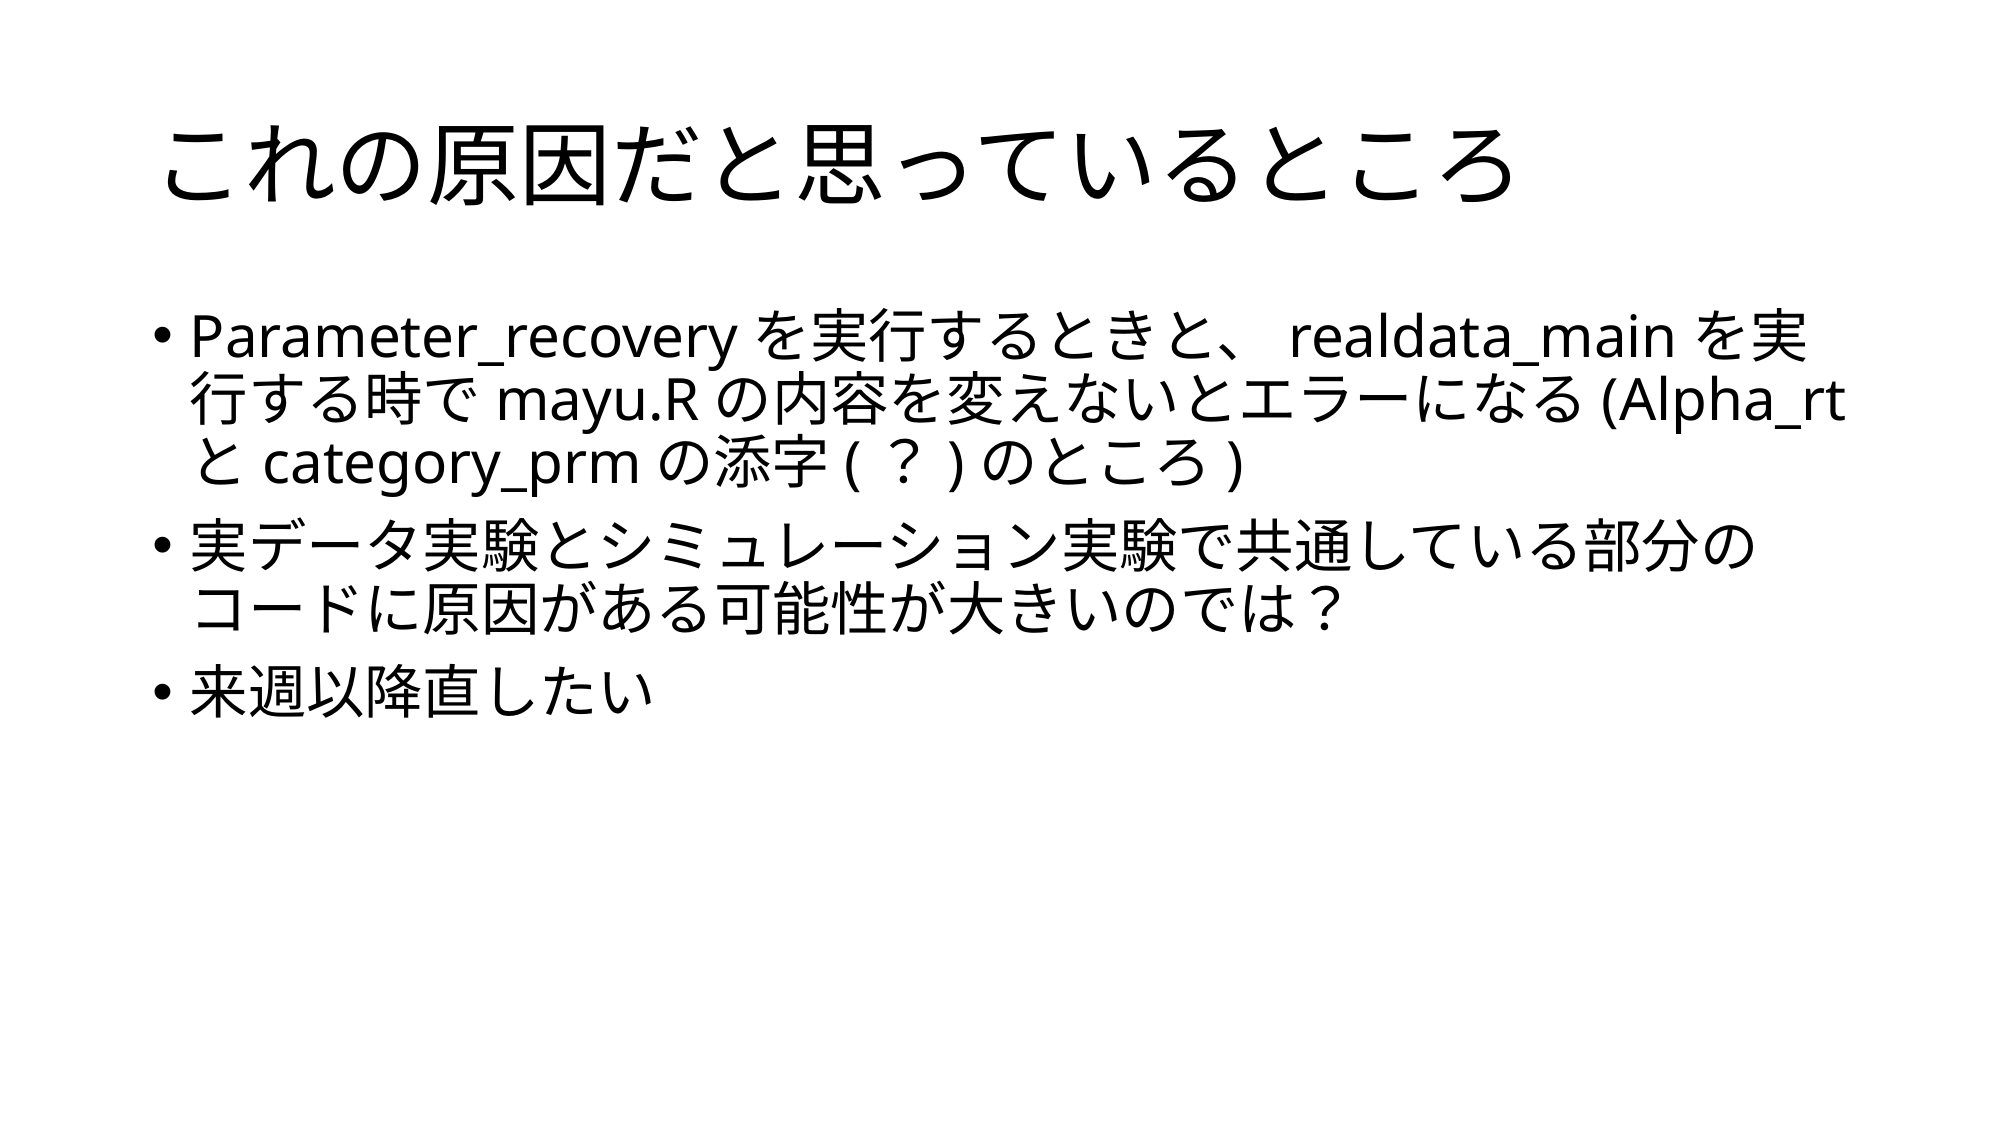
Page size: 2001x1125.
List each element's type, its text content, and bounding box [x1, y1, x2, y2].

list Parameter_recoveryを実行するときと、realdata_mainを実行する時でmayu.Rの内容を変えないとエラーになる(Alpha_rtとcategory_prmの添字(？)のところ) 実データ実験とシミュレーション実験で共通している部分のコードに原因がある可能性が大きいのでは？ 来週以降直したい [137, 299, 1863, 1014]
title これの原因だと思っているところ [137, 59, 1863, 278]
